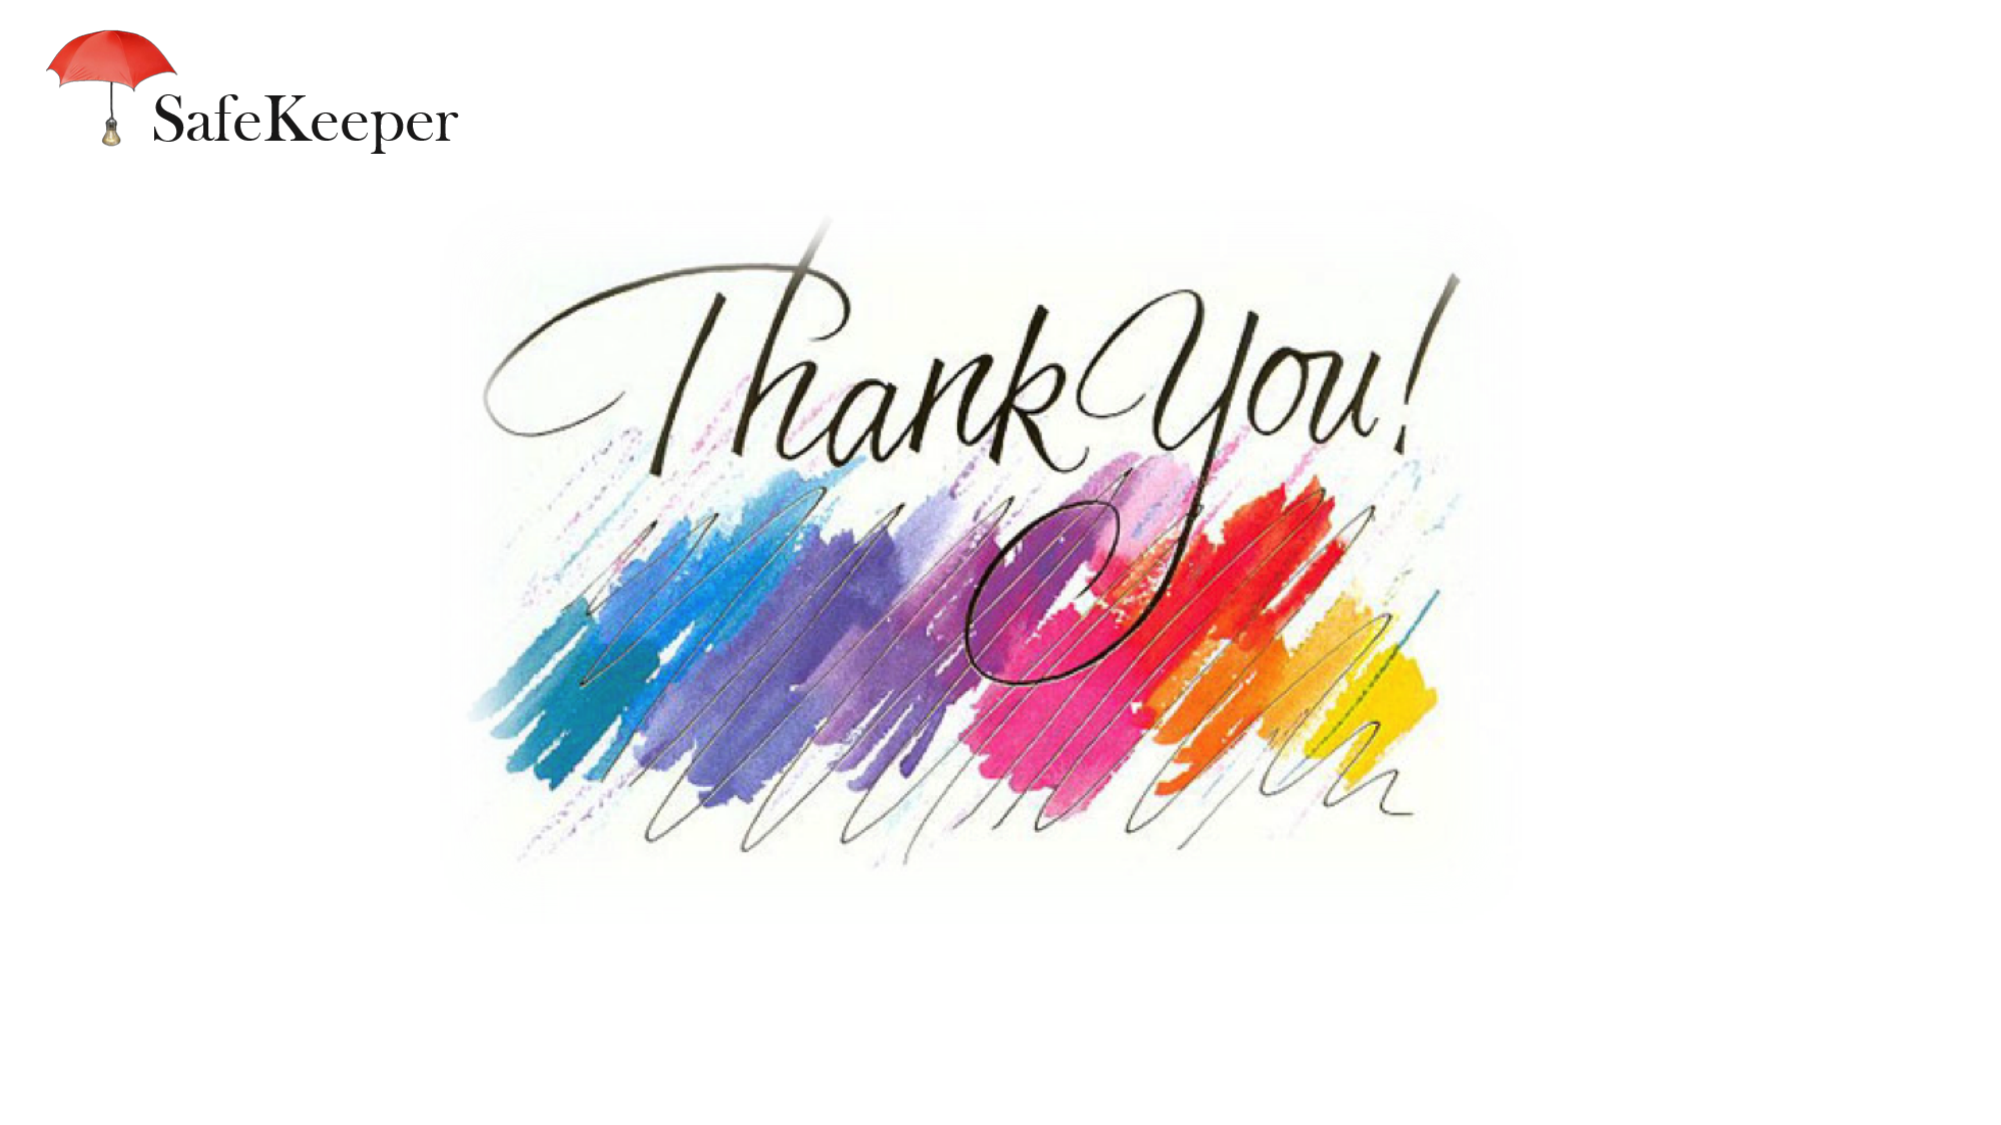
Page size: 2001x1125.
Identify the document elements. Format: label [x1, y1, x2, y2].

picture [40, 17, 1524, 926]
